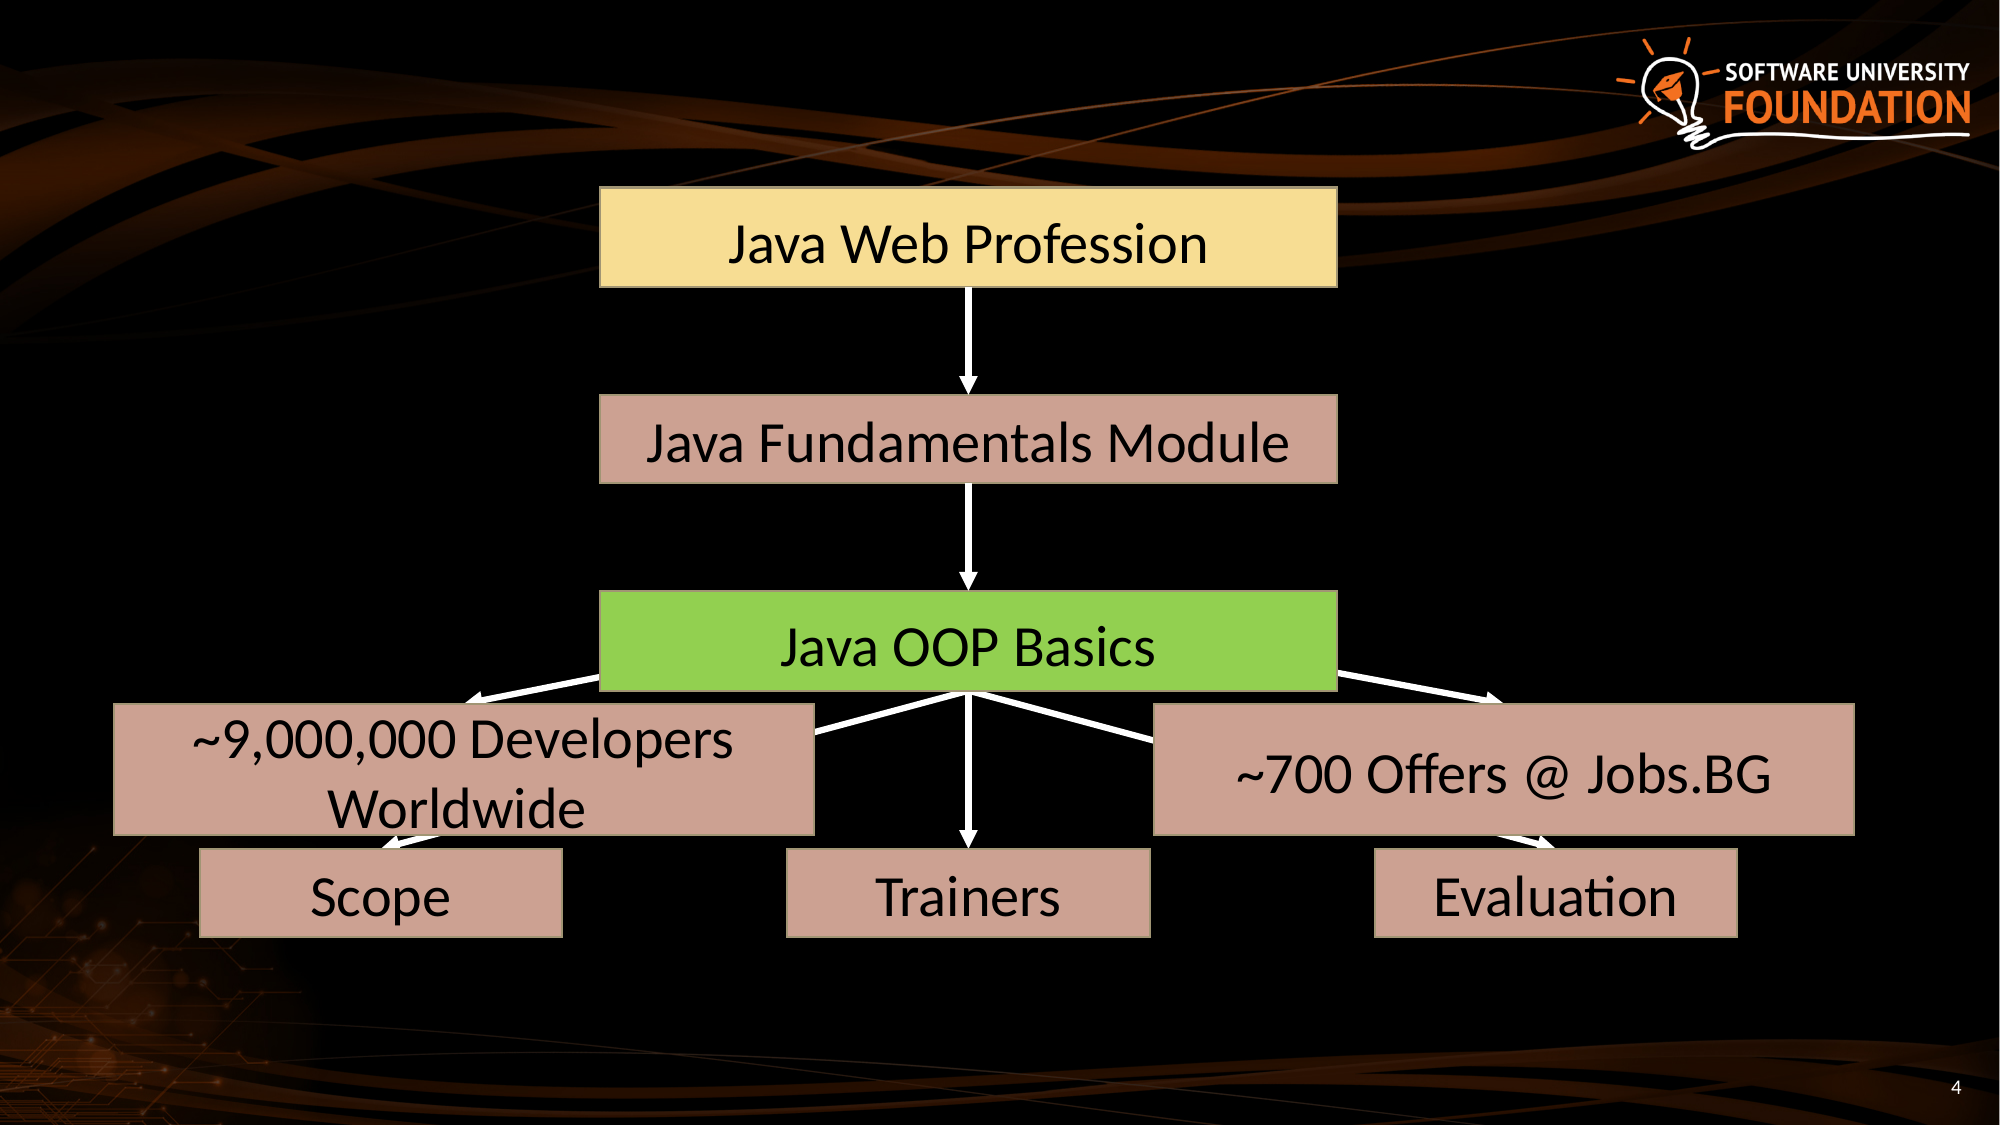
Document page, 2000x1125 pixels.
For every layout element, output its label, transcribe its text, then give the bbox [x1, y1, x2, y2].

text_box Java OOP Basics [599, 590, 1338, 603]
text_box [380, 690, 968, 849]
text_box ~700 Offers @ Jobs.BG [1556, 703, 1855, 836]
text_box Trainers [786, 849, 1151, 938]
text_box Evaluation [1374, 848, 1738, 938]
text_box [968, 690, 1556, 849]
text_box Java Fundamentals Module [599, 394, 1338, 484]
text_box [463, 603, 969, 704]
slide_number 4 [1897, 1070, 1968, 1103]
text_box Java Web Profession [599, 186, 1338, 288]
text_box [969, 603, 1505, 704]
picture [0, 0, 2000, 1125]
text_box ~9,000,000 Developers Worldwide [113, 703, 380, 836]
text_box Scope [199, 848, 563, 938]
